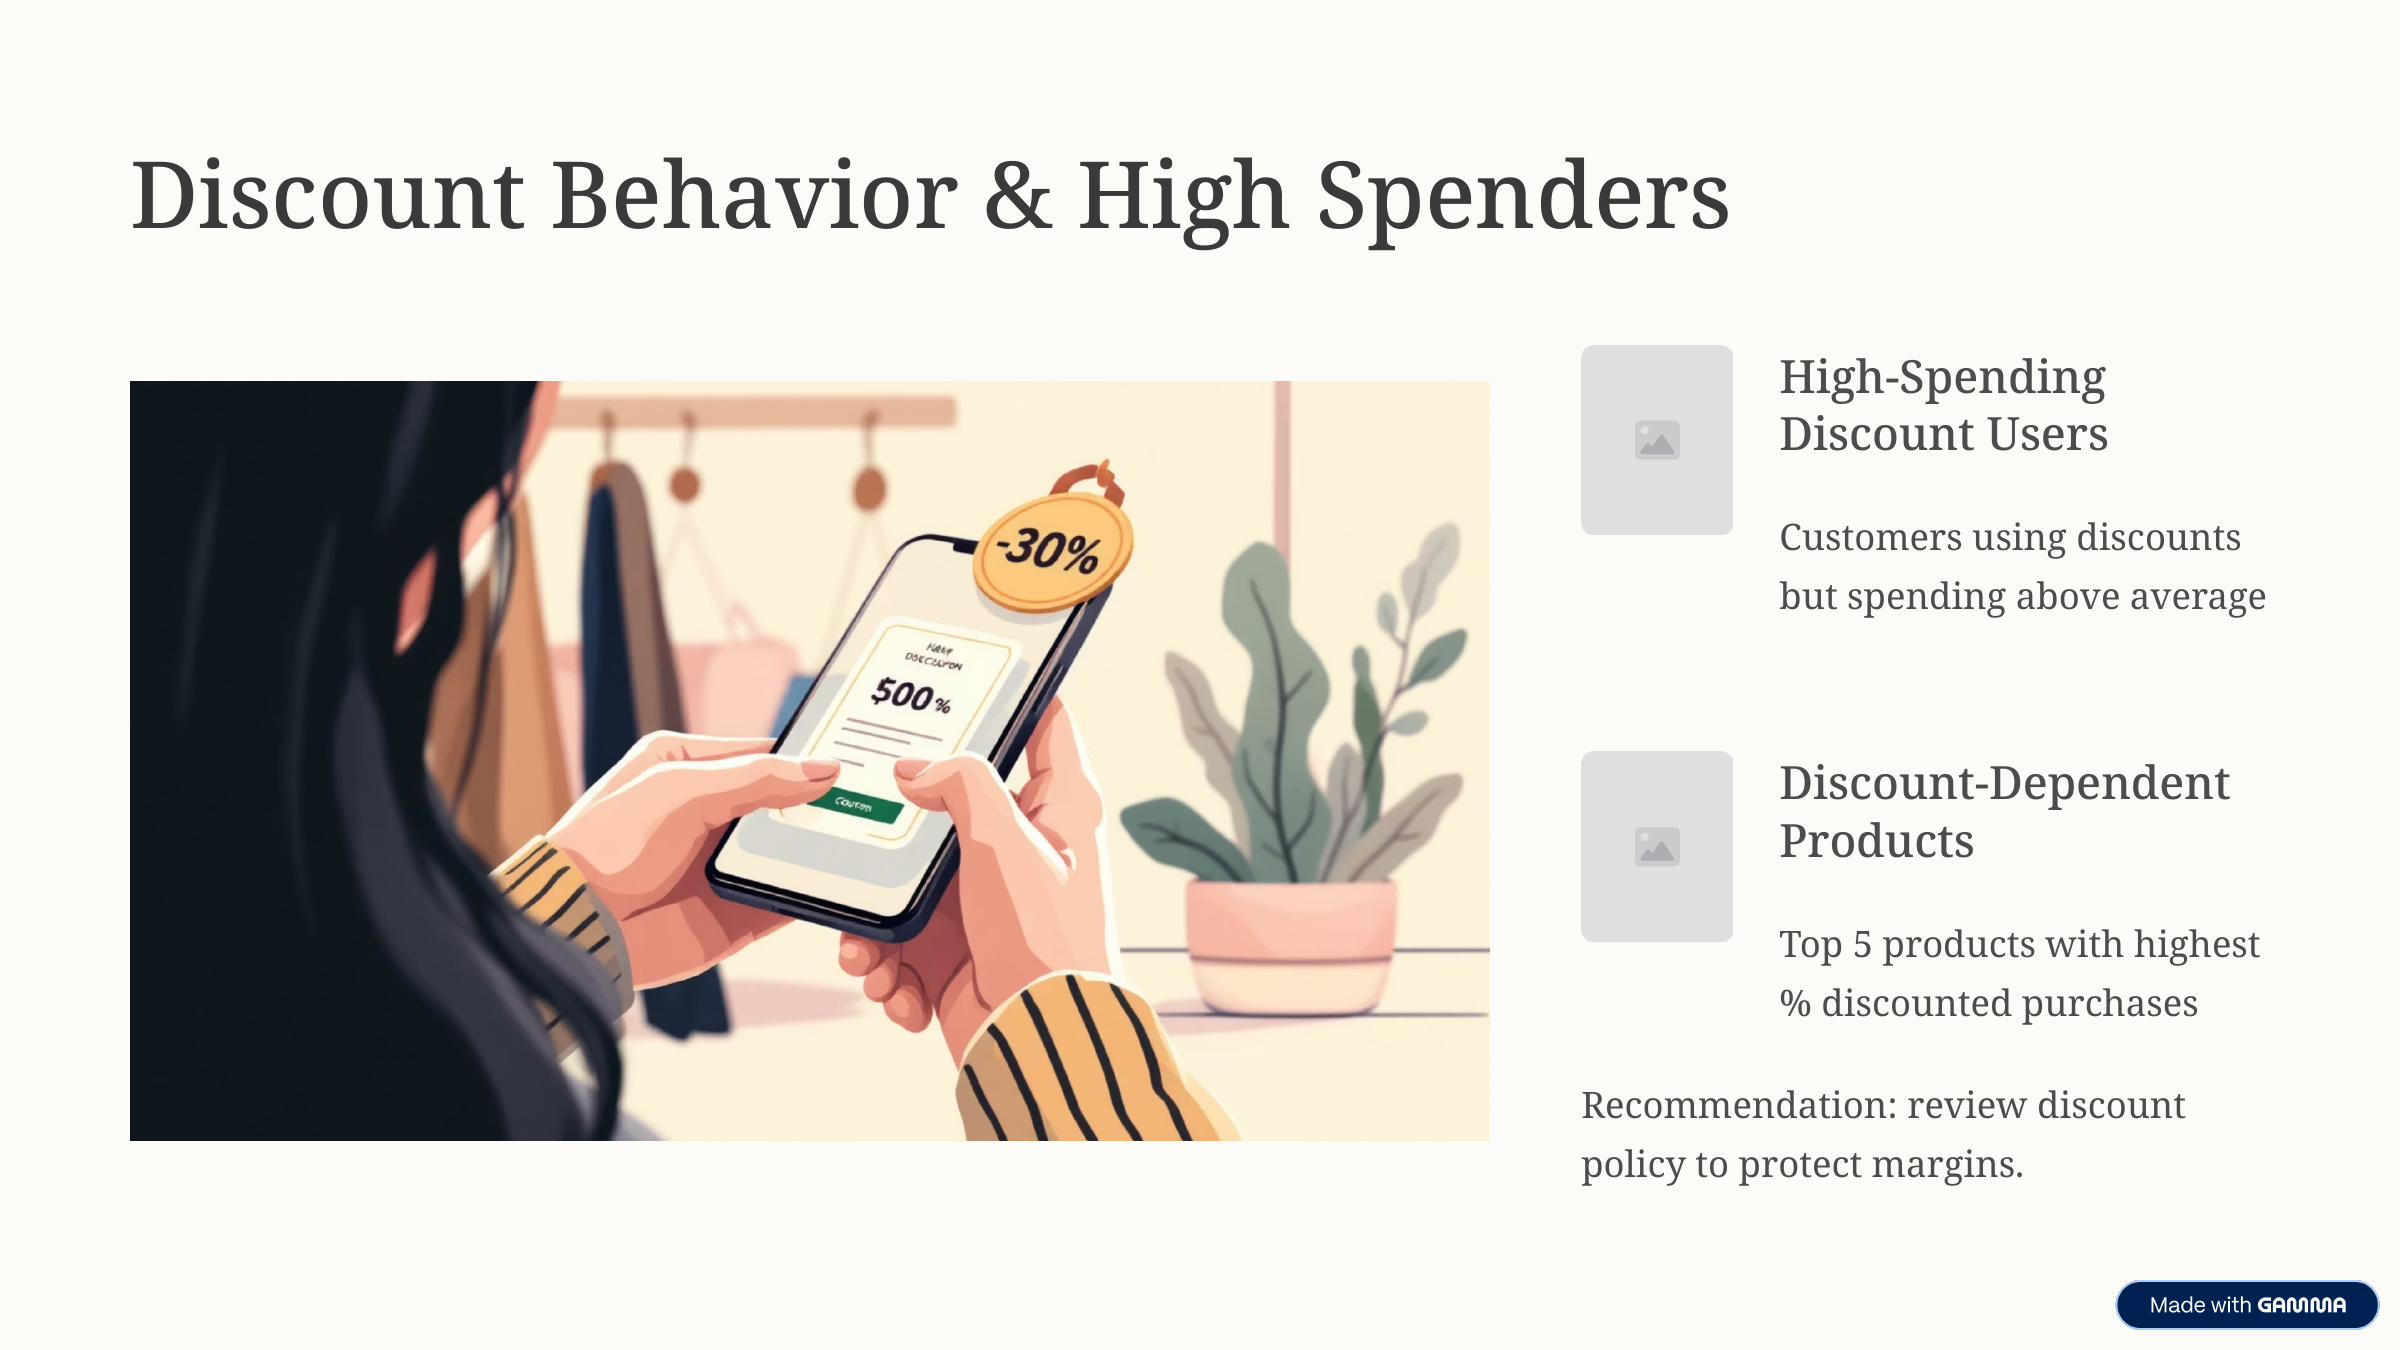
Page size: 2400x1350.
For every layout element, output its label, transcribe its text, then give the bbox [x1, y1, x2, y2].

picture [130, 381, 1490, 1141]
text_box Top 5 products with highest % discounted purchases [1779, 905, 2271, 1025]
text_box Customers using discounts but spending above average [1779, 498, 2271, 678]
picture [1581, 751, 1733, 942]
picture [2106, 1271, 2389, 1339]
text_box Discount-Dependent Products [1779, 751, 2271, 868]
text_box Discount Behavior & High Spenders [130, 131, 1738, 248]
text_box High-Spending Discount Users [1779, 345, 2271, 462]
text_box Recommendation: review discount policy to protect margins. [1581, 1066, 2271, 1186]
picture [1581, 345, 1733, 535]
